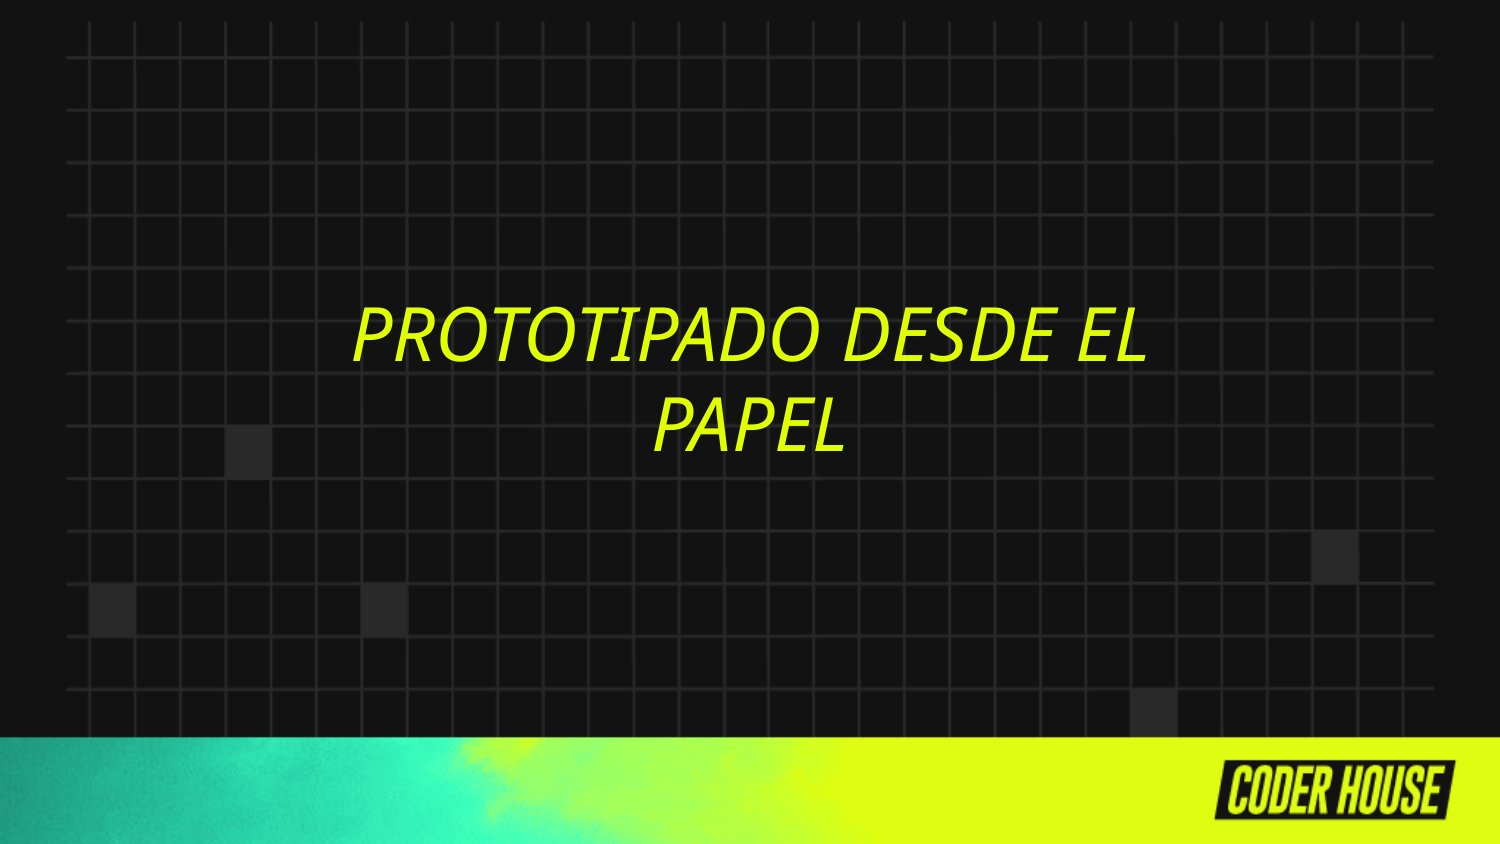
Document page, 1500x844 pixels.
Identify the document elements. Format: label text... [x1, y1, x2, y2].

picture [0, 0, 1500, 844]
text_box PROTOTIPADO DESDE EL PAPEL [310, 295, 1190, 458]
